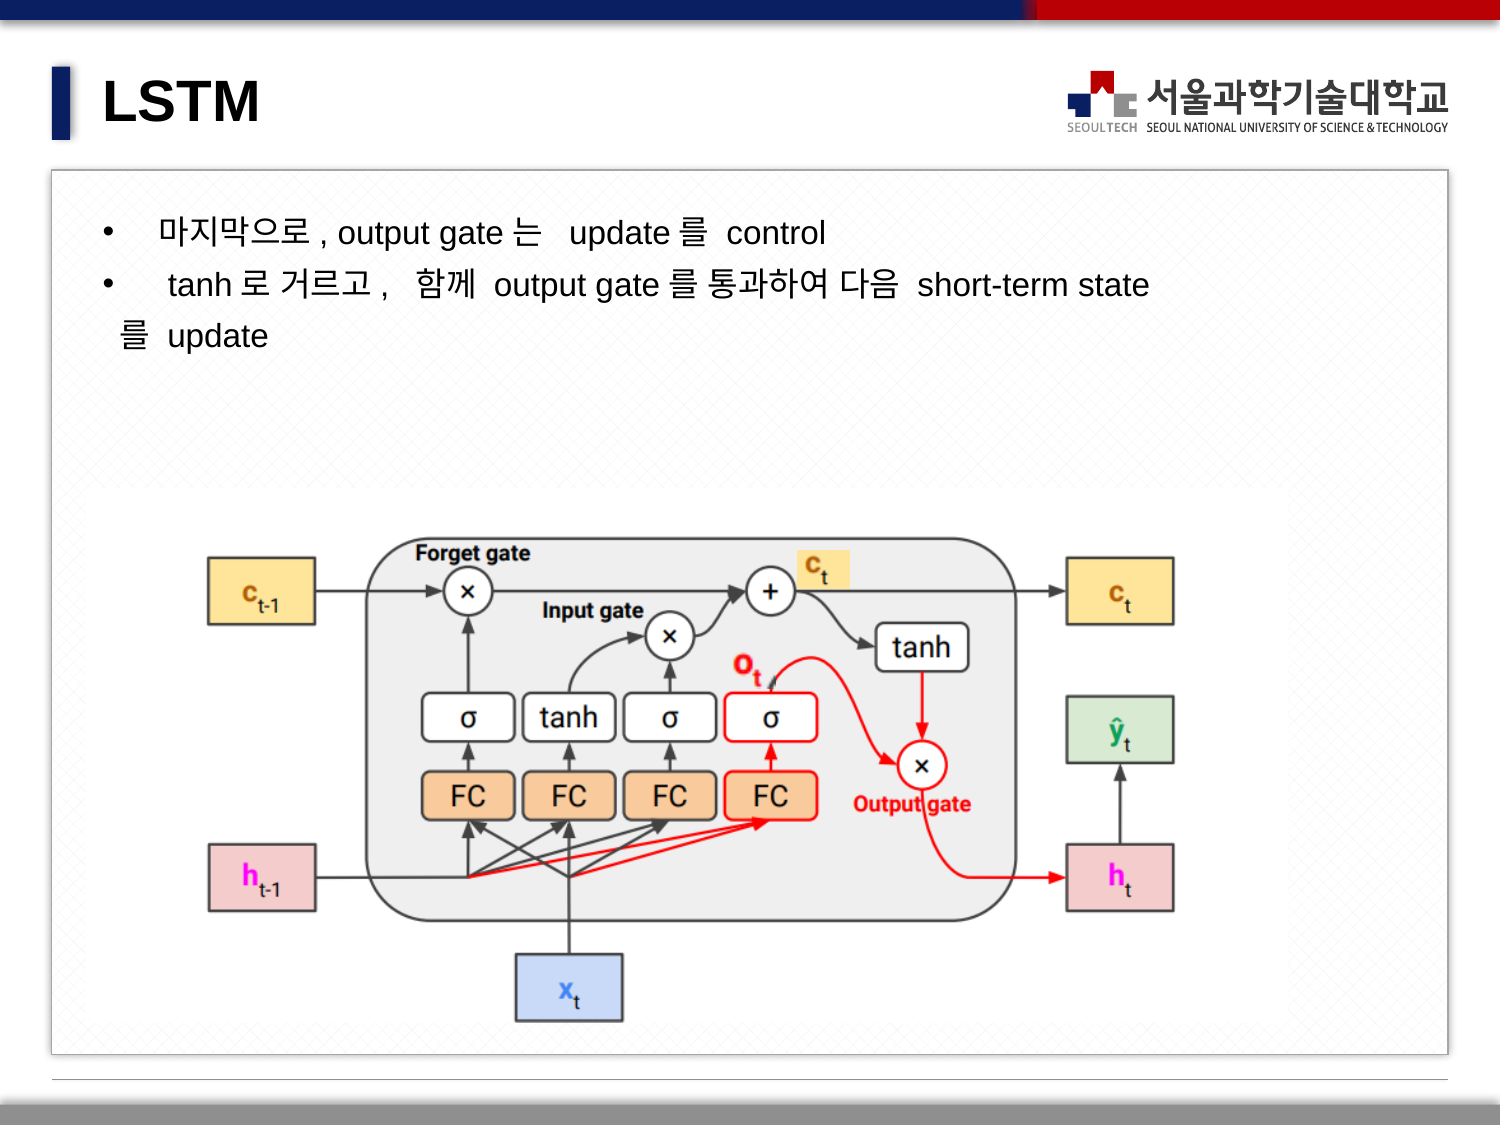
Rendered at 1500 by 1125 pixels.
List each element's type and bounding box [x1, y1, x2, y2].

text_box [1067, 70, 1449, 133]
text_box [0, 0, 1500, 1125]
picture [86, 488, 1288, 1023]
